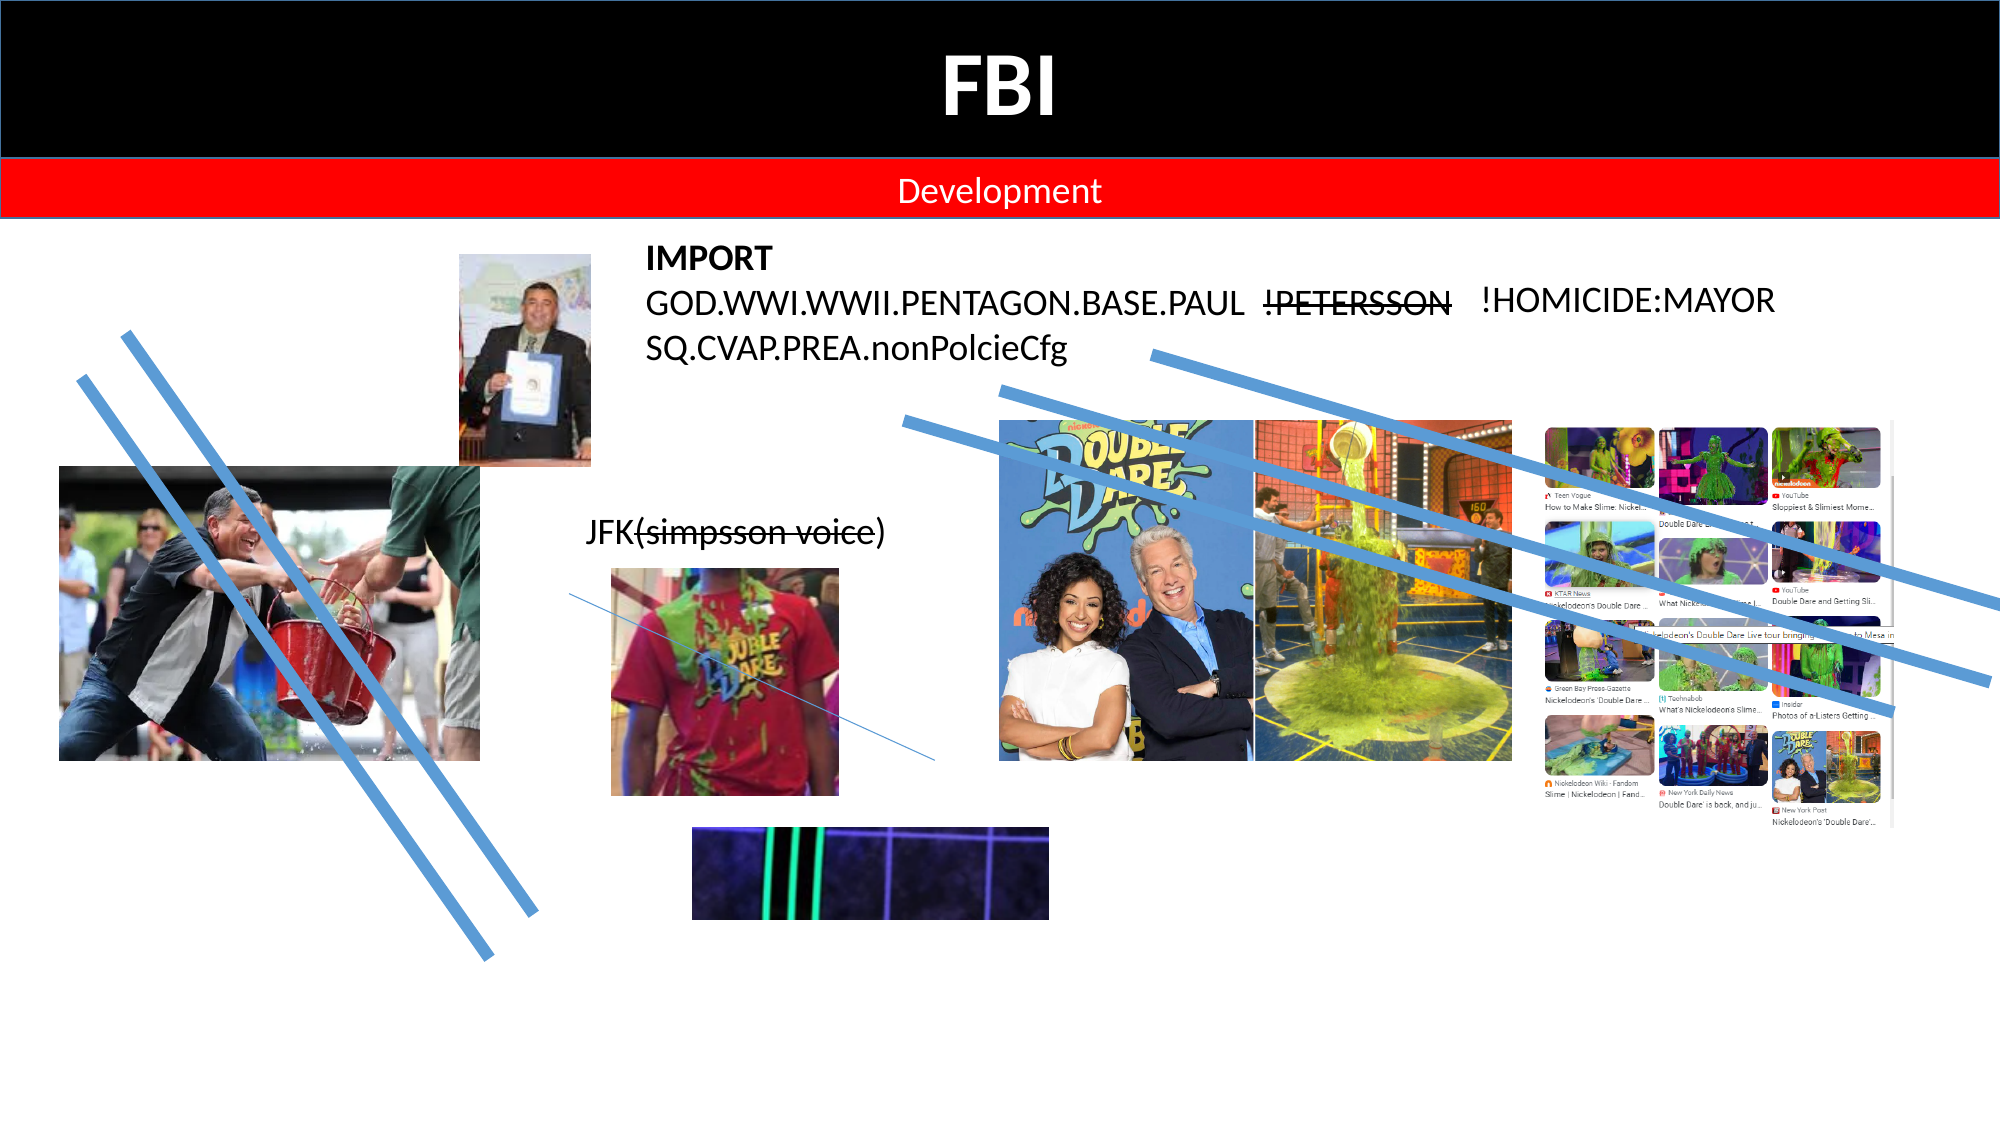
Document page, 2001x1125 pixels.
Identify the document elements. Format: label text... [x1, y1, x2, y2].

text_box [903, 420, 1894, 713]
text_box Development [0, 157, 2000, 219]
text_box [568, 593, 935, 761]
picture [999, 713, 1512, 761]
picture [459, 254, 591, 467]
picture [59, 466, 81, 761]
picture [692, 827, 1050, 920]
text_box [999, 390, 1991, 683]
picture [1545, 713, 1894, 828]
text_box FBI [0, 0, 2000, 157]
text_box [125, 333, 534, 915]
picture [611, 568, 839, 593]
text_box IMPORT GOD.WWI.WWII.PENTAGON.BASE.PAUL !PETERSSON SQ.CVAP.PREA.nonPolcieCfg [630, 225, 1468, 376]
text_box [81, 377, 490, 959]
text_box JFK(simpsson voice) [570, 499, 902, 560]
text_box !HOMICIDE:MAYOR [1465, 268, 1791, 328]
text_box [1151, 354, 2000, 647]
picture [611, 761, 839, 796]
